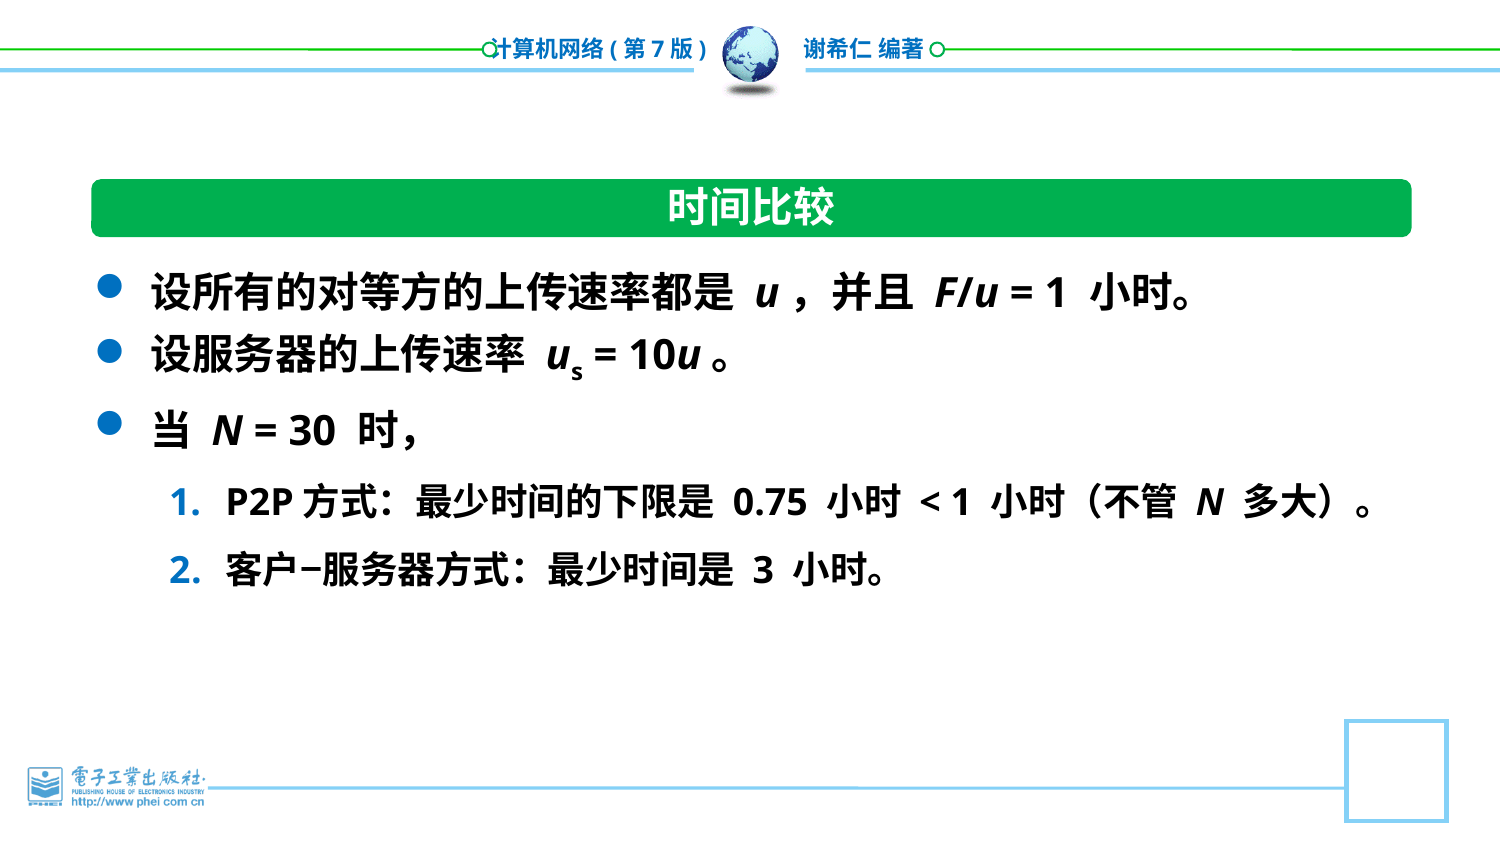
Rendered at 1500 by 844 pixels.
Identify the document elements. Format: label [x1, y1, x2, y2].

text_box [79, 240, 1427, 599]
picture [23, 764, 208, 809]
picture [720, 24, 780, 100]
text_box [91, 173, 1412, 239]
